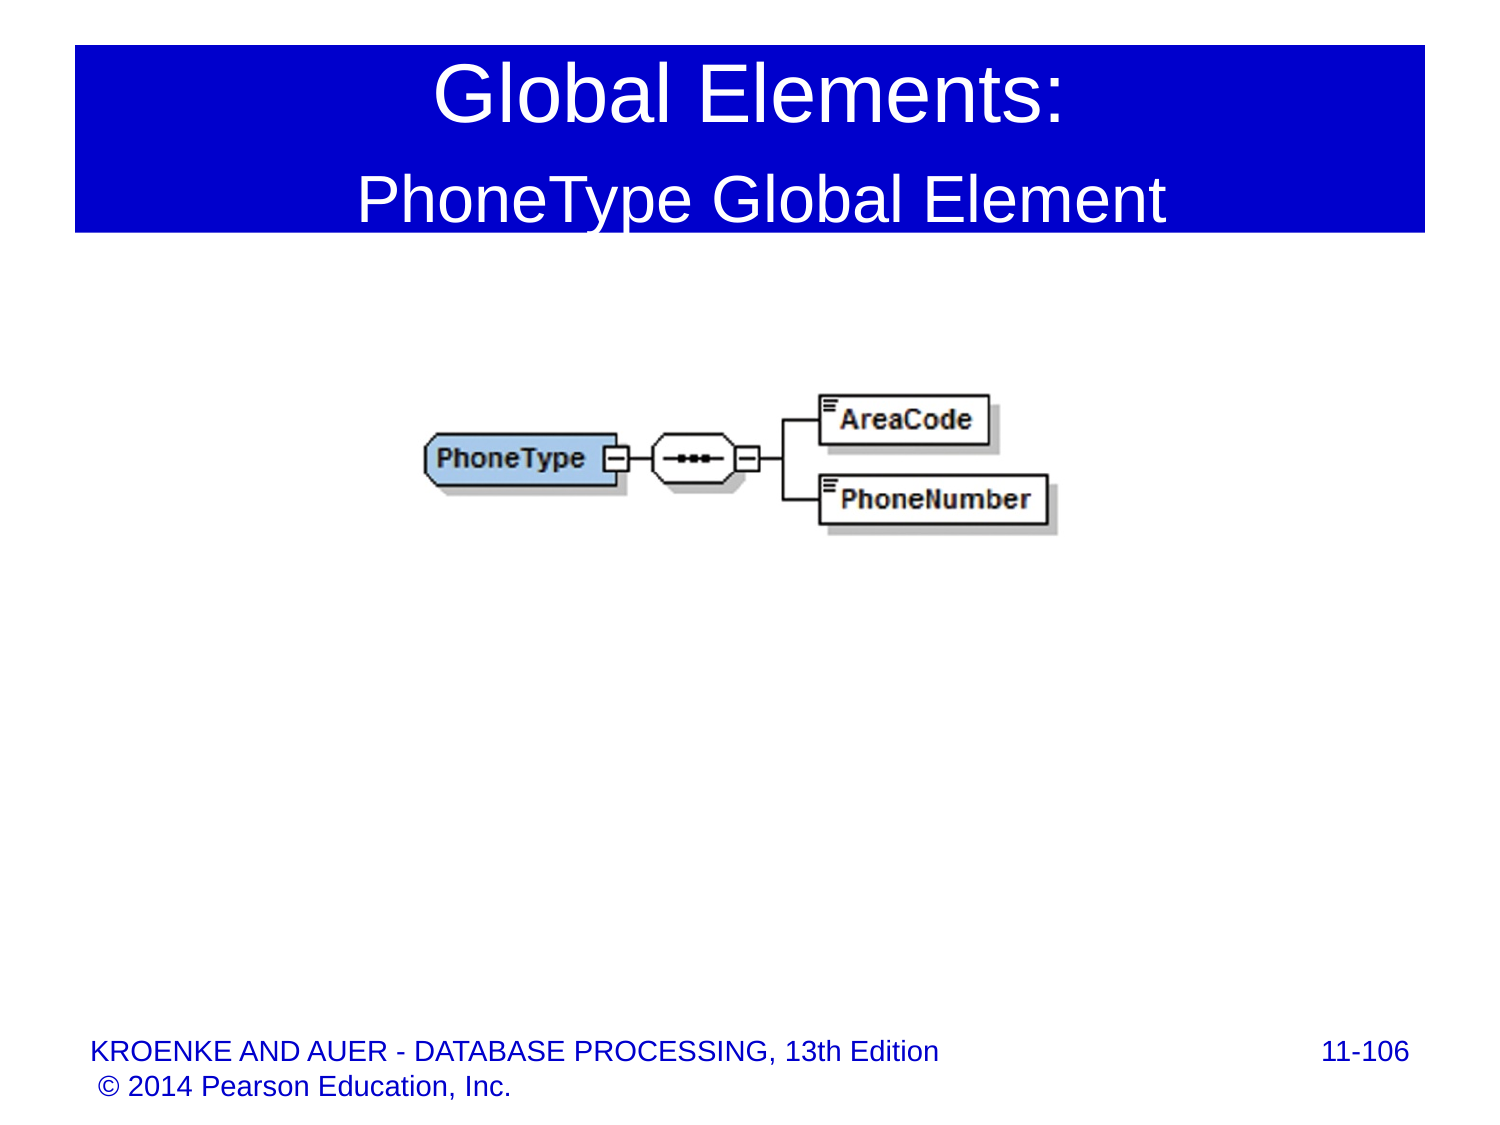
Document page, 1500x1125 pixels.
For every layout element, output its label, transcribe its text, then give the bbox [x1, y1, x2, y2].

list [409, 324, 1113, 601]
title Global Elements: PhoneType Global Element [75, 45, 1425, 233]
slide_number 11-106 [1074, 1024, 1426, 1103]
footer KROENKE AND AUER - DATABASE PROCESSING, 13th Edition © 2014 Pearson Education, Inc. [74, 1024, 963, 1104]
